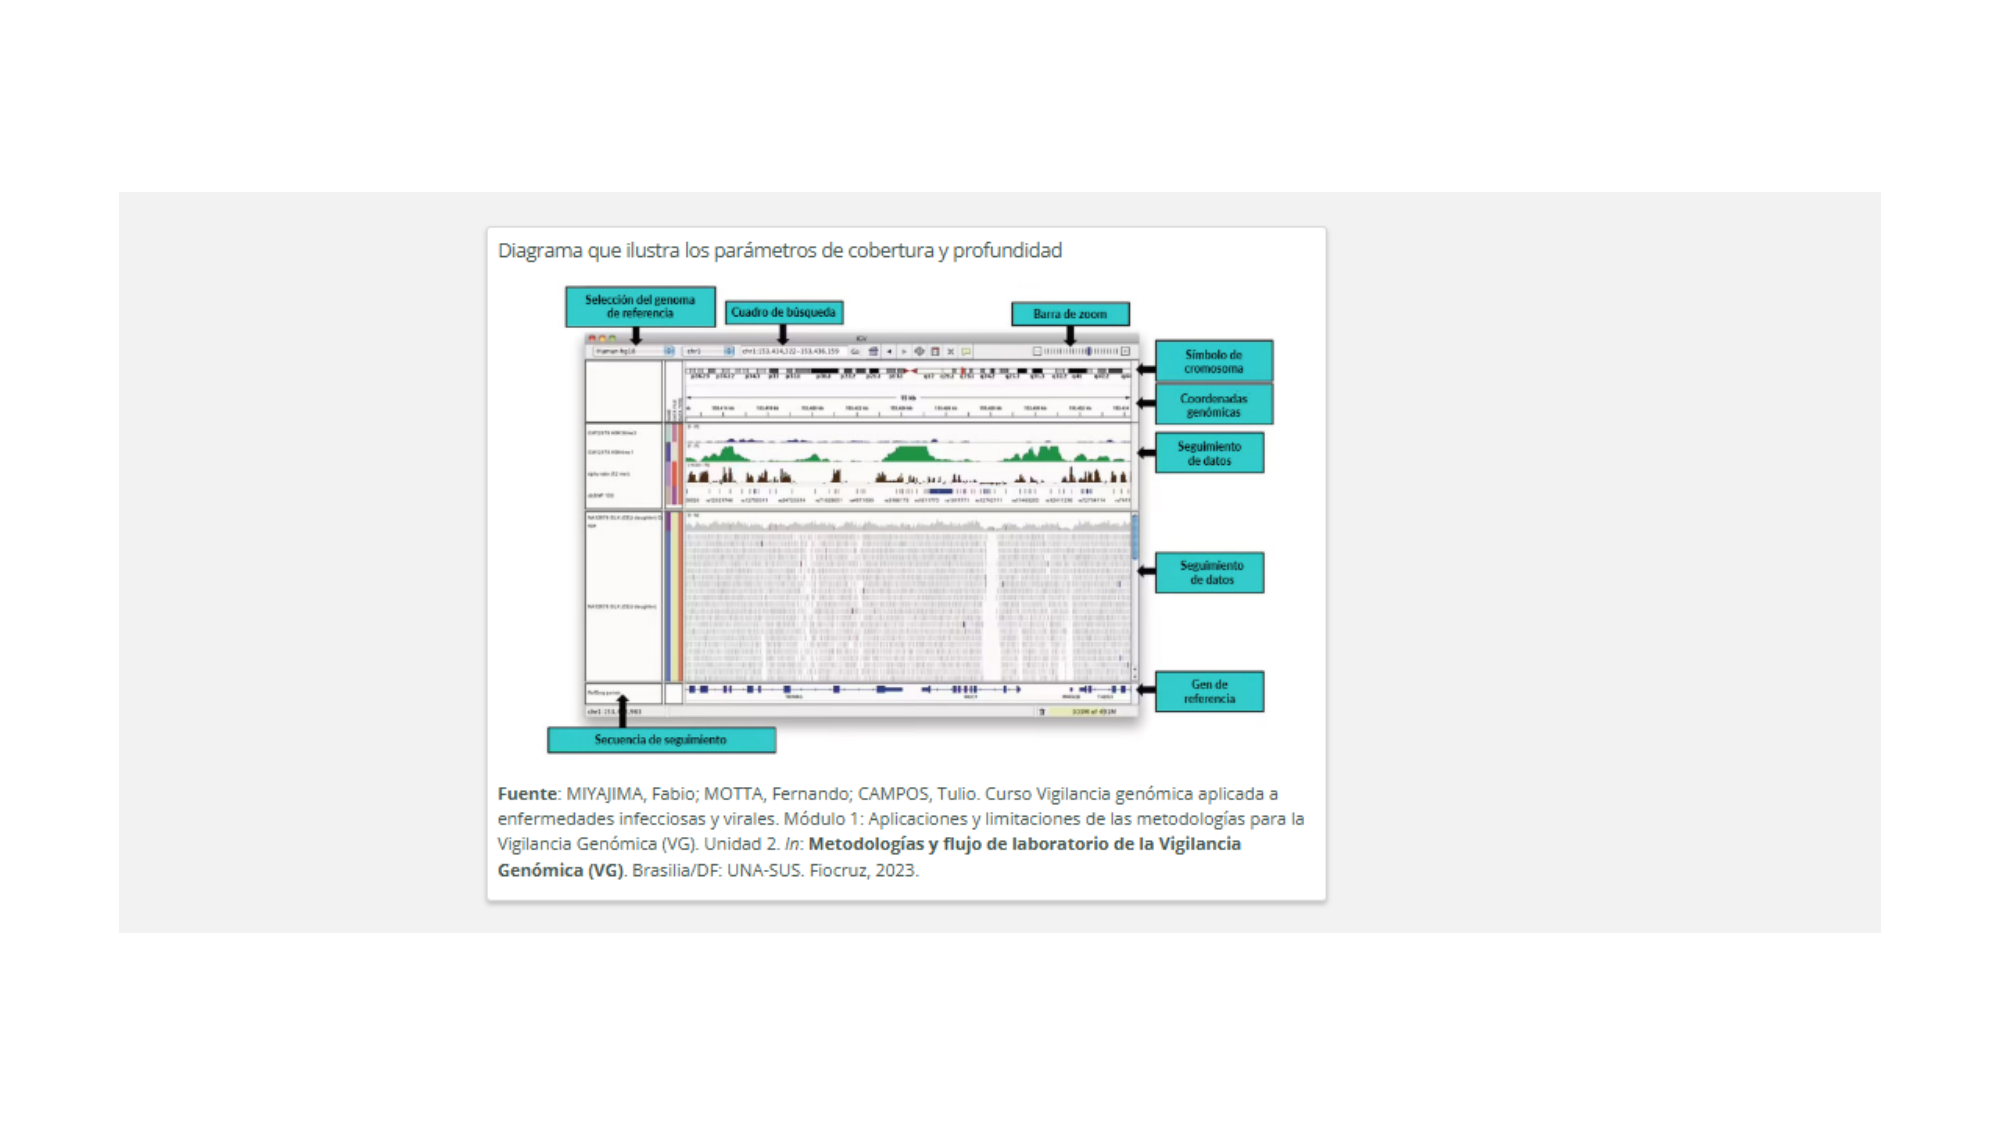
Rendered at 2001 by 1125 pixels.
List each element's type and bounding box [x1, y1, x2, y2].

picture [118, 191, 1882, 934]
